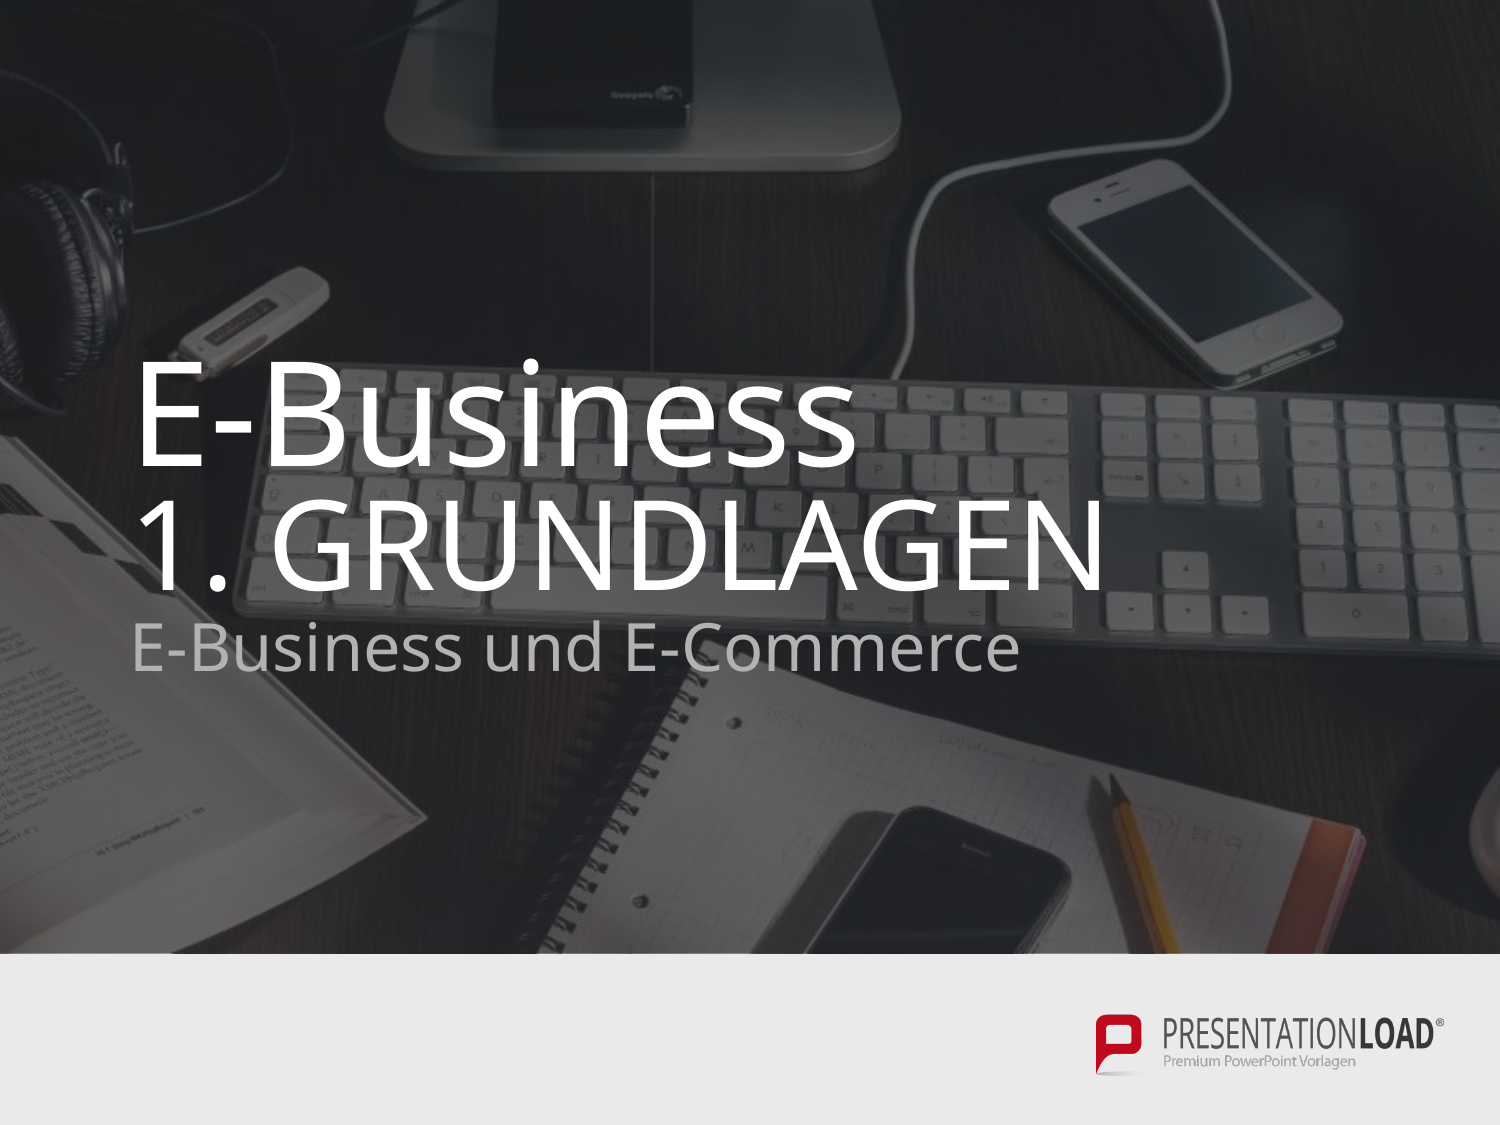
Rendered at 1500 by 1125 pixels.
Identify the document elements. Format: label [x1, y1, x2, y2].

picture [1096, 1012, 1445, 1076]
picture [0, 0, 1500, 954]
